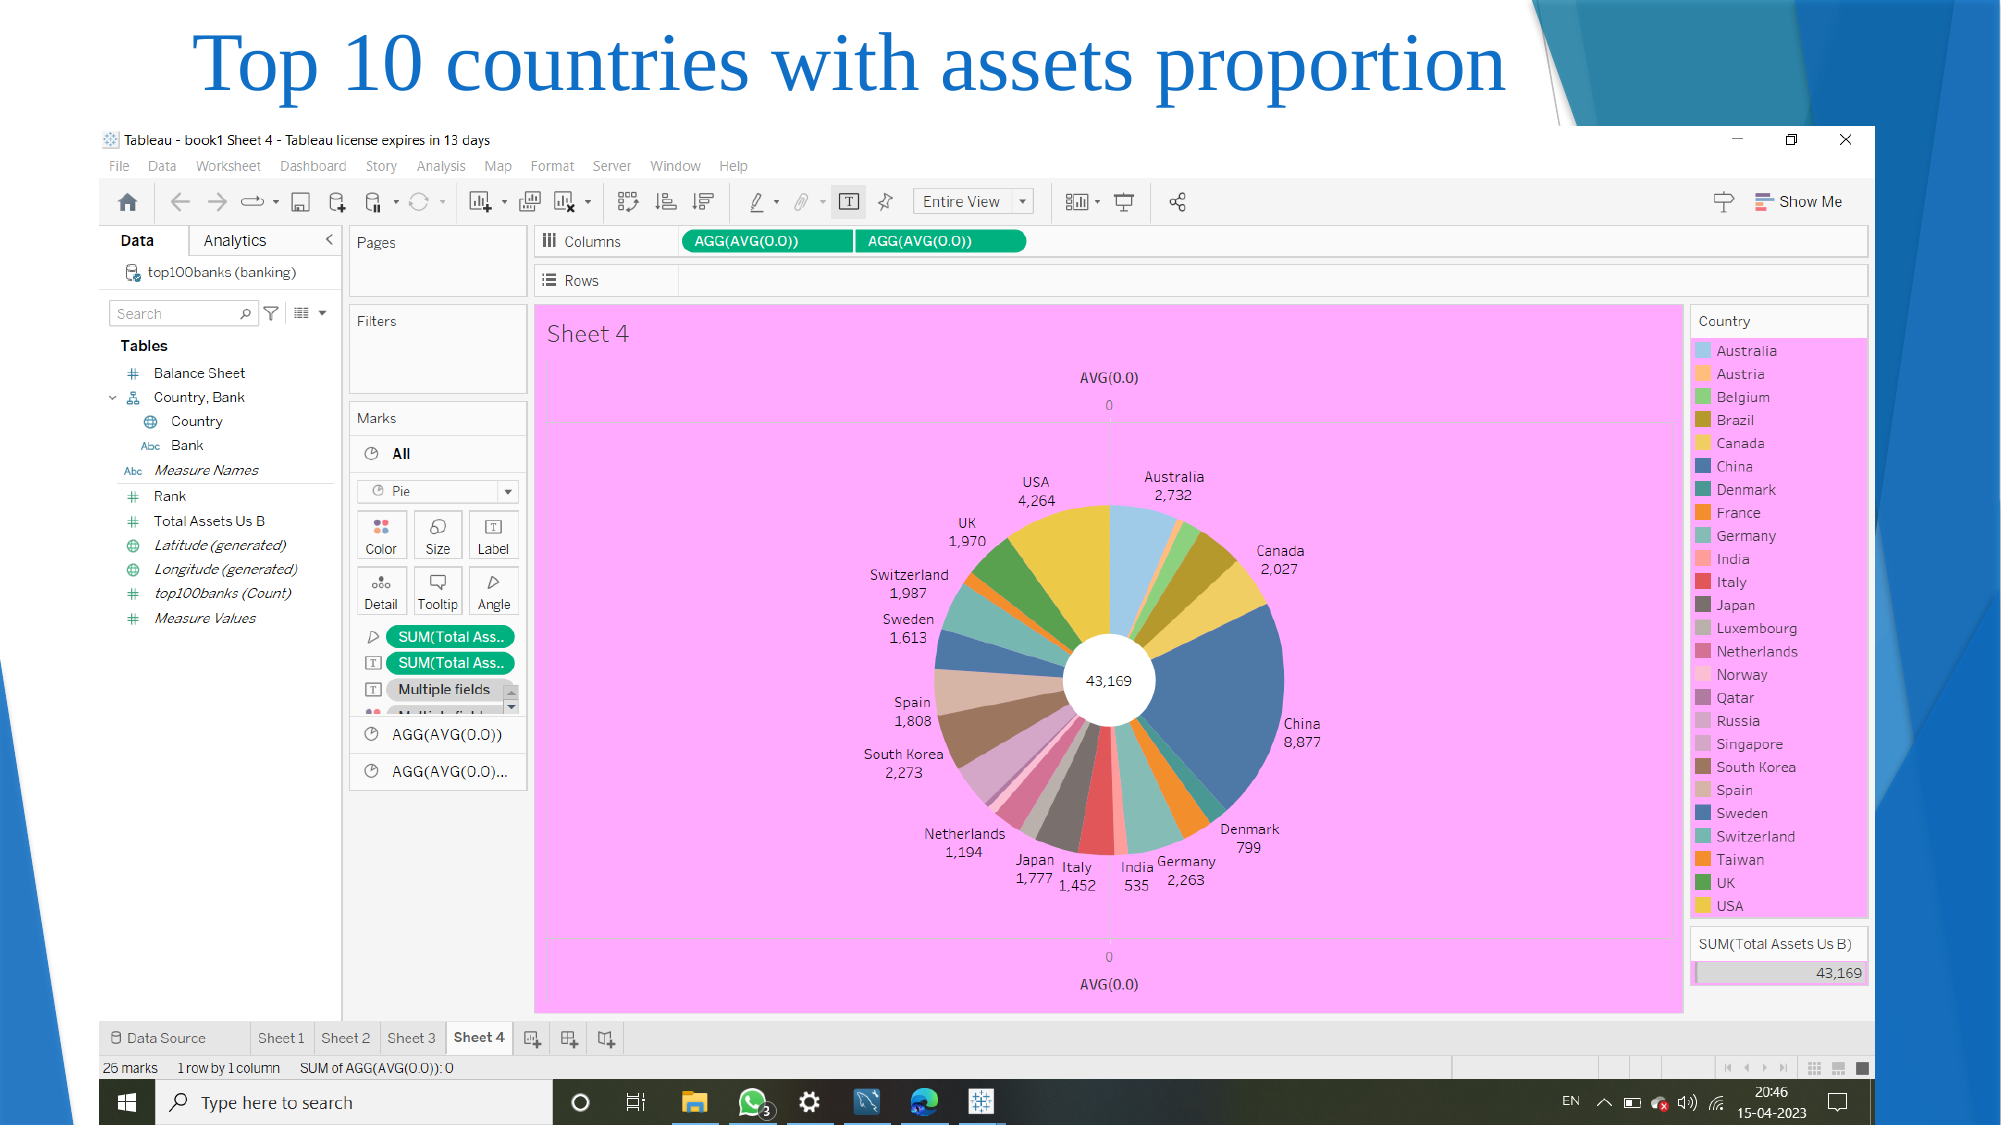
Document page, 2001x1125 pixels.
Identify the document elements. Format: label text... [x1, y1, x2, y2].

picture [98, 125, 1876, 1125]
text_box Top 10 countries with assets proportion [0, 0, 2000, 115]
